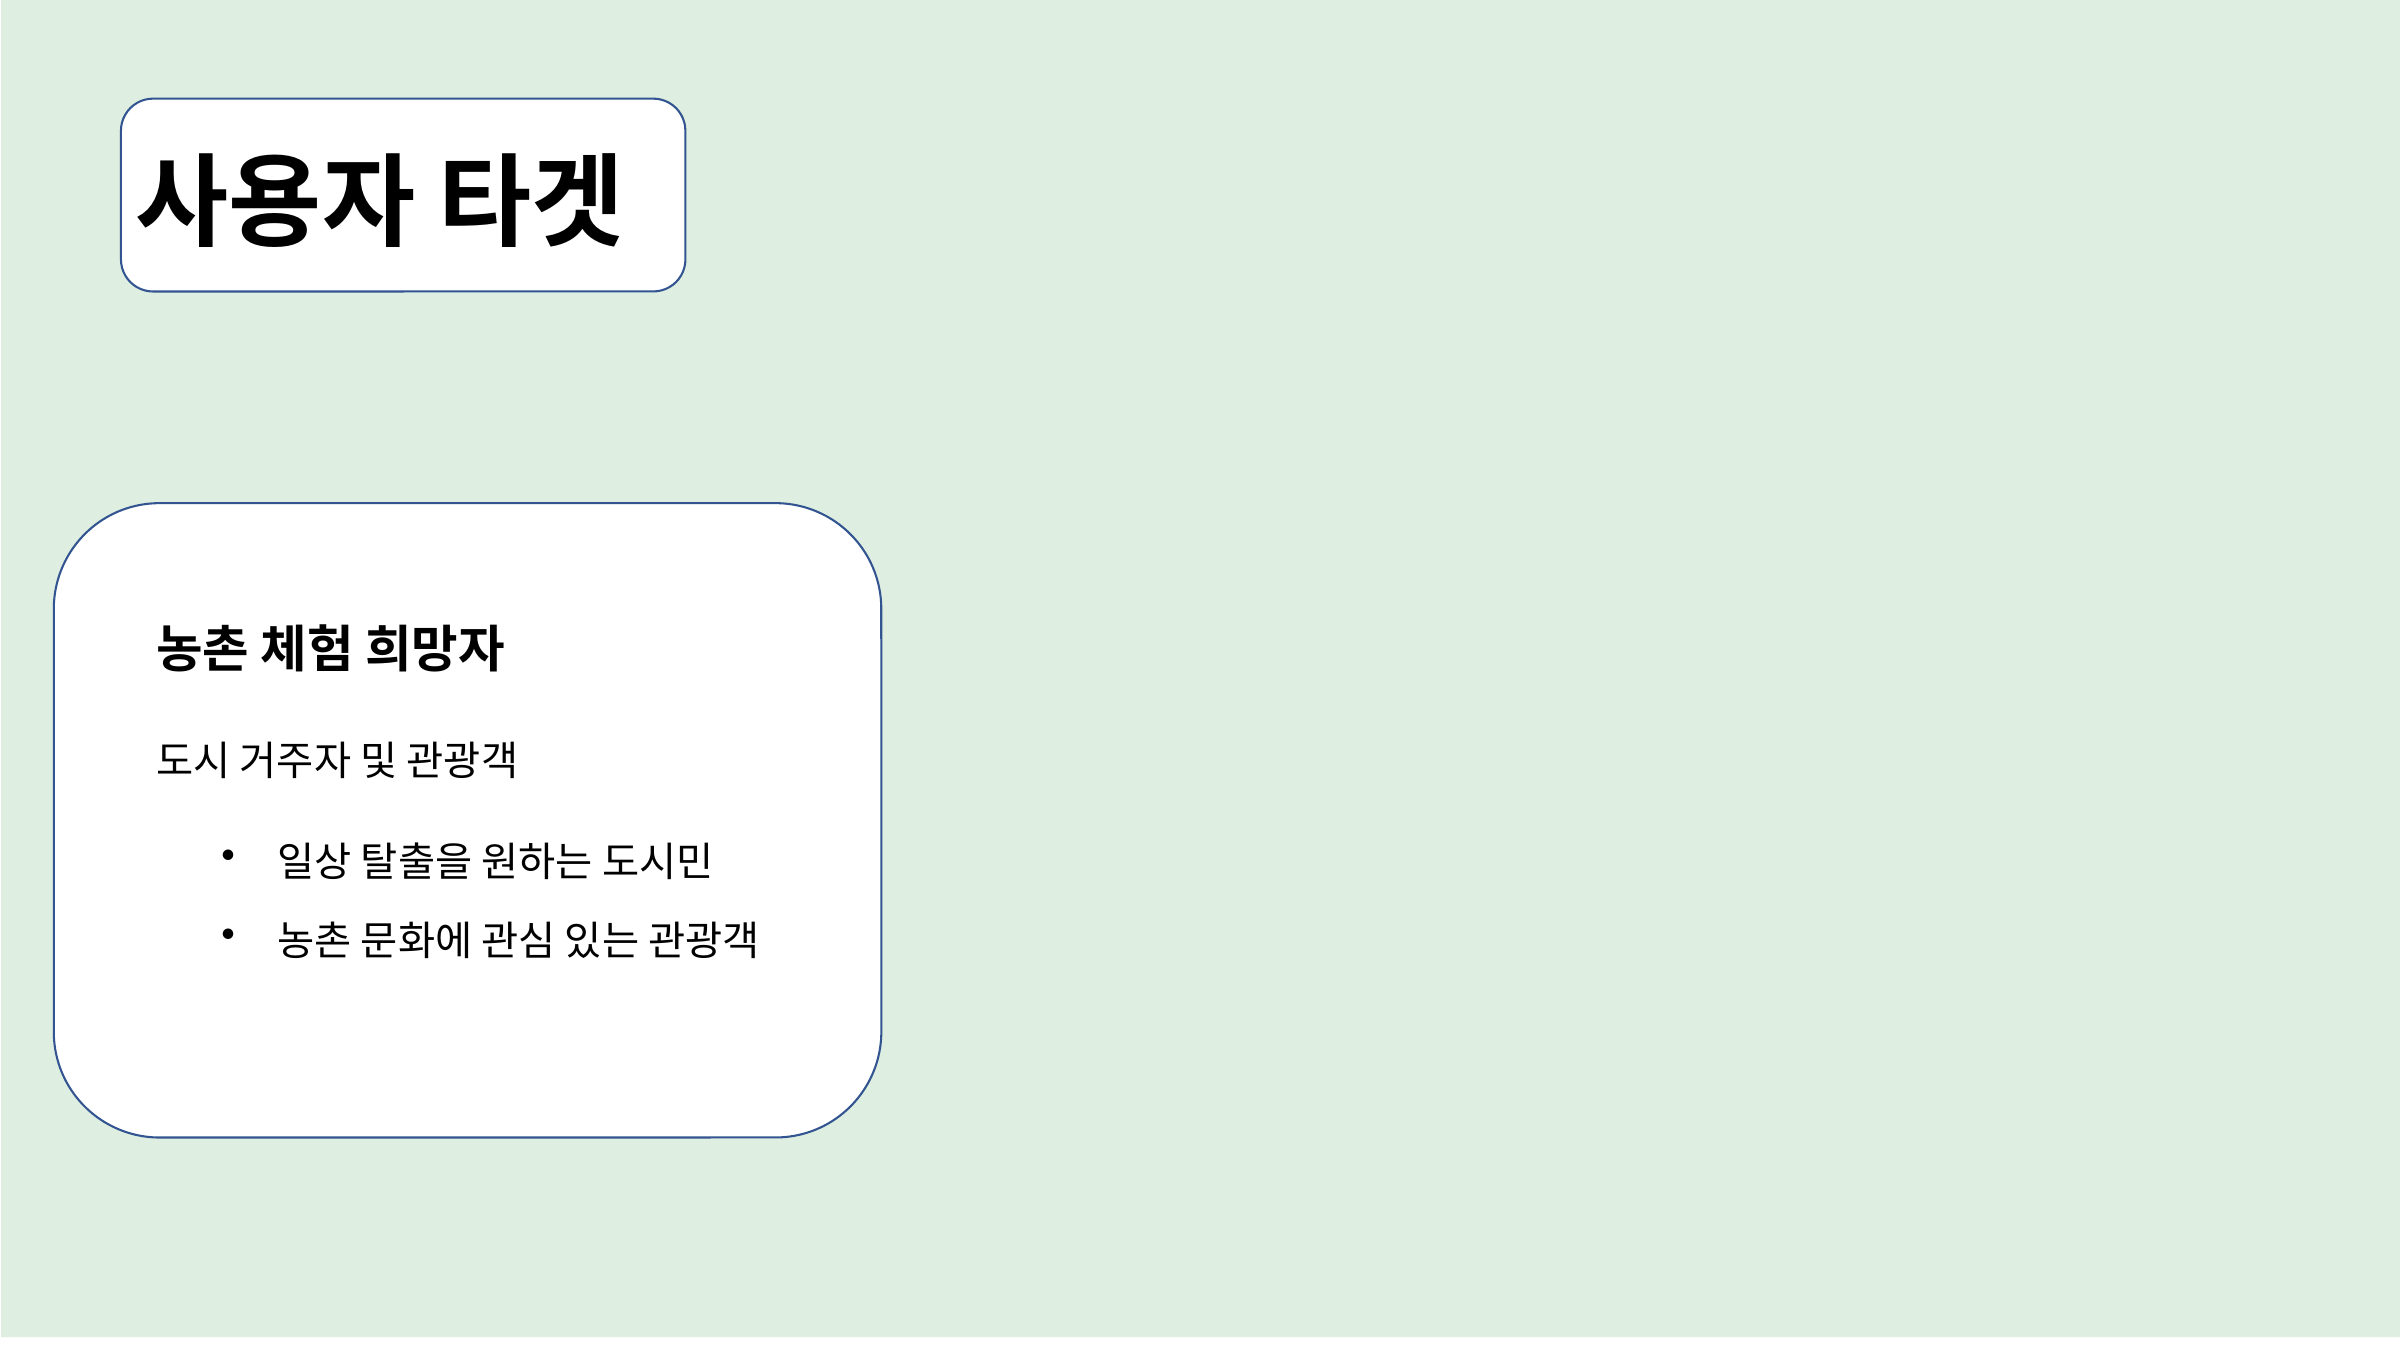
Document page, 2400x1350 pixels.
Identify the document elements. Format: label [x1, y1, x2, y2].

text_box [120, 98, 1134, 292]
text_box [52, 502, 883, 1139]
text_box [1, 0, 2400, 1338]
text_box [141, 607, 782, 957]
